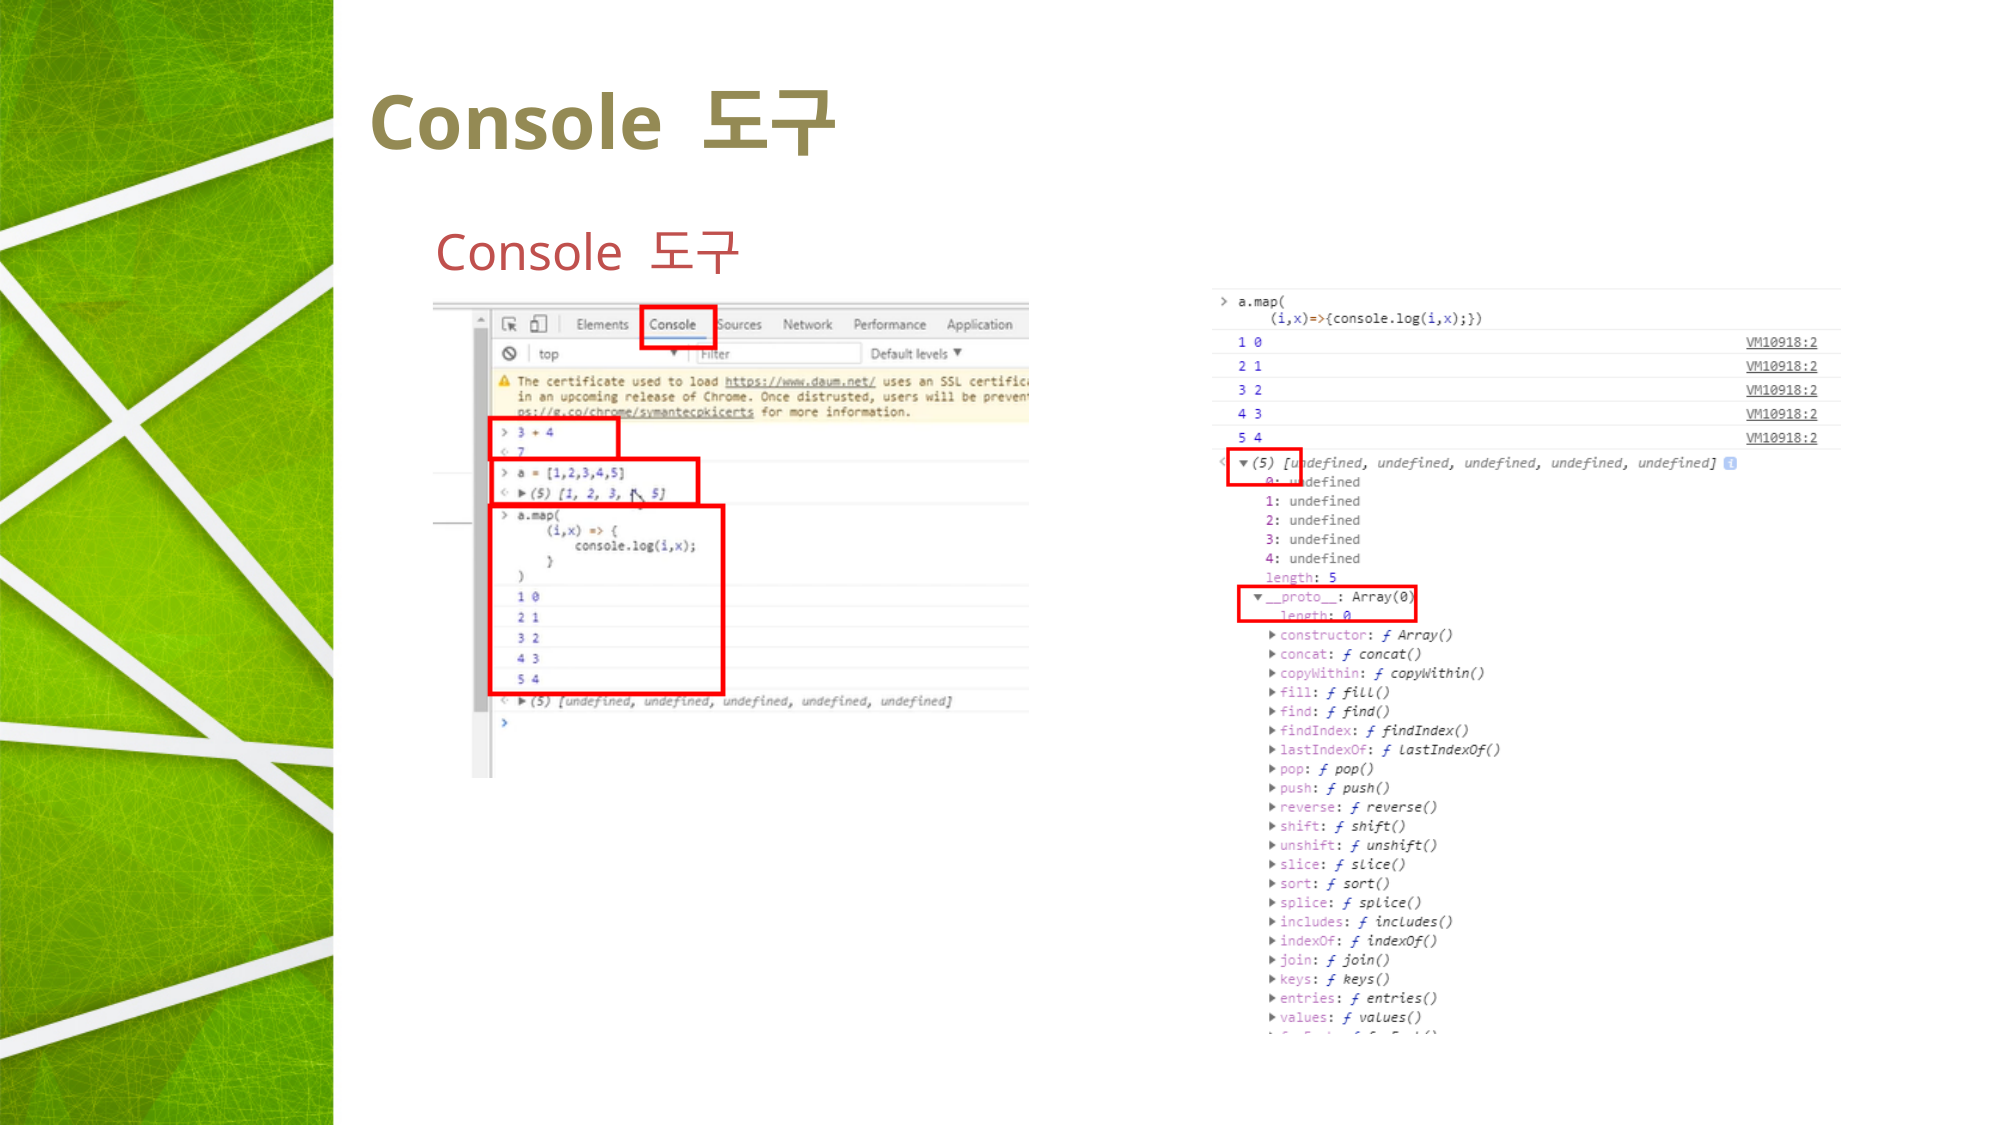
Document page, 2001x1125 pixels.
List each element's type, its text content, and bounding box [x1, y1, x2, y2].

list Console 도구 [421, 185, 1934, 287]
picture [0, 0, 2001, 1125]
title Console 도구 [354, 0, 2000, 194]
